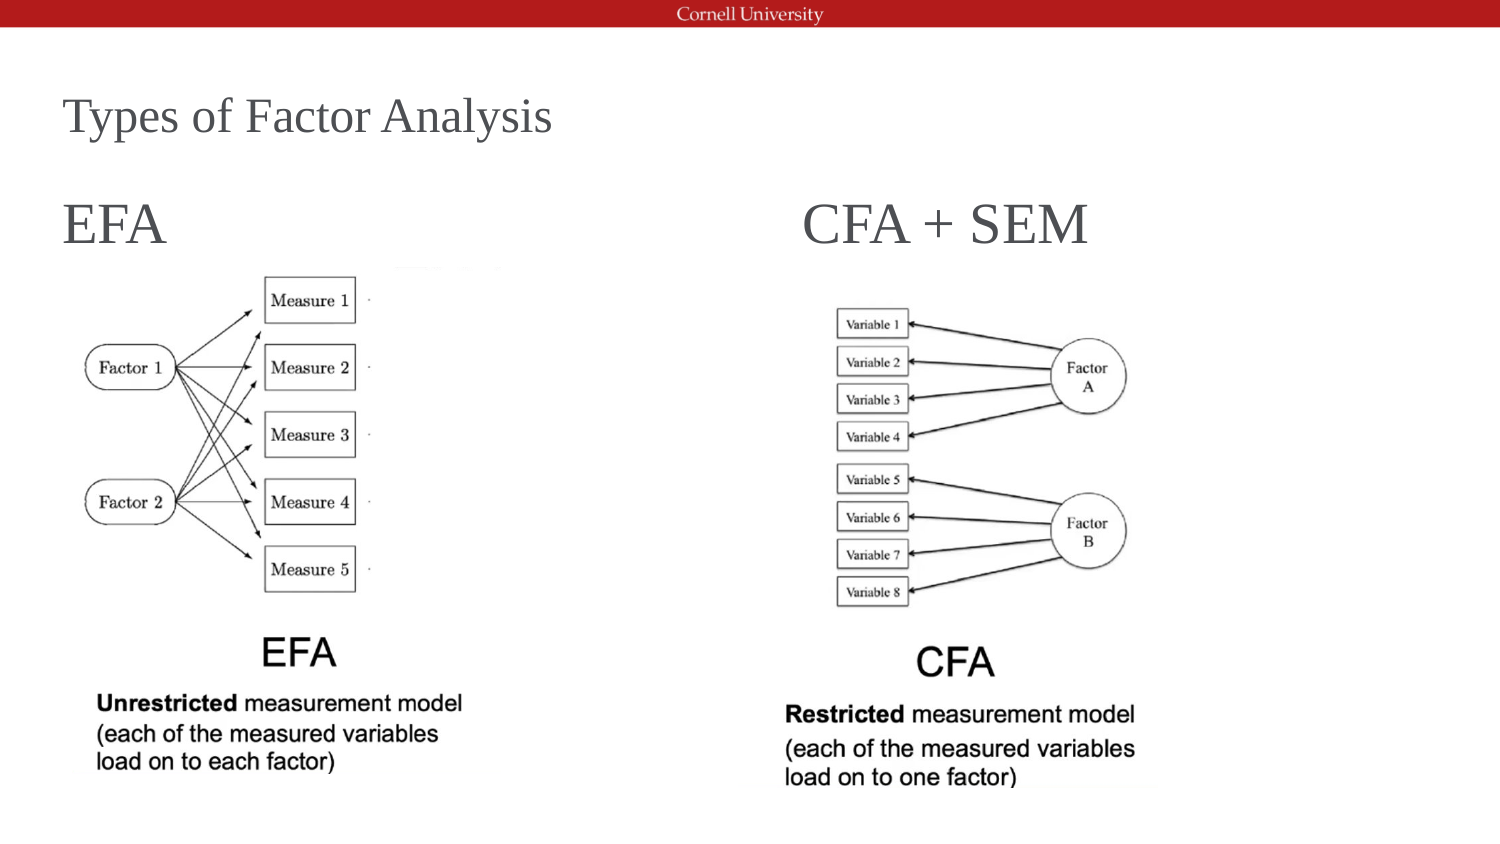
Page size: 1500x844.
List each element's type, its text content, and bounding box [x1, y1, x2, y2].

list CFA + SEM [787, 178, 1452, 779]
picture [72, 267, 501, 775]
picture [738, 280, 1159, 788]
title Types of Factor Analysis [47, 75, 1123, 151]
picture [673, 0, 824, 43]
list EFA [47, 178, 763, 779]
